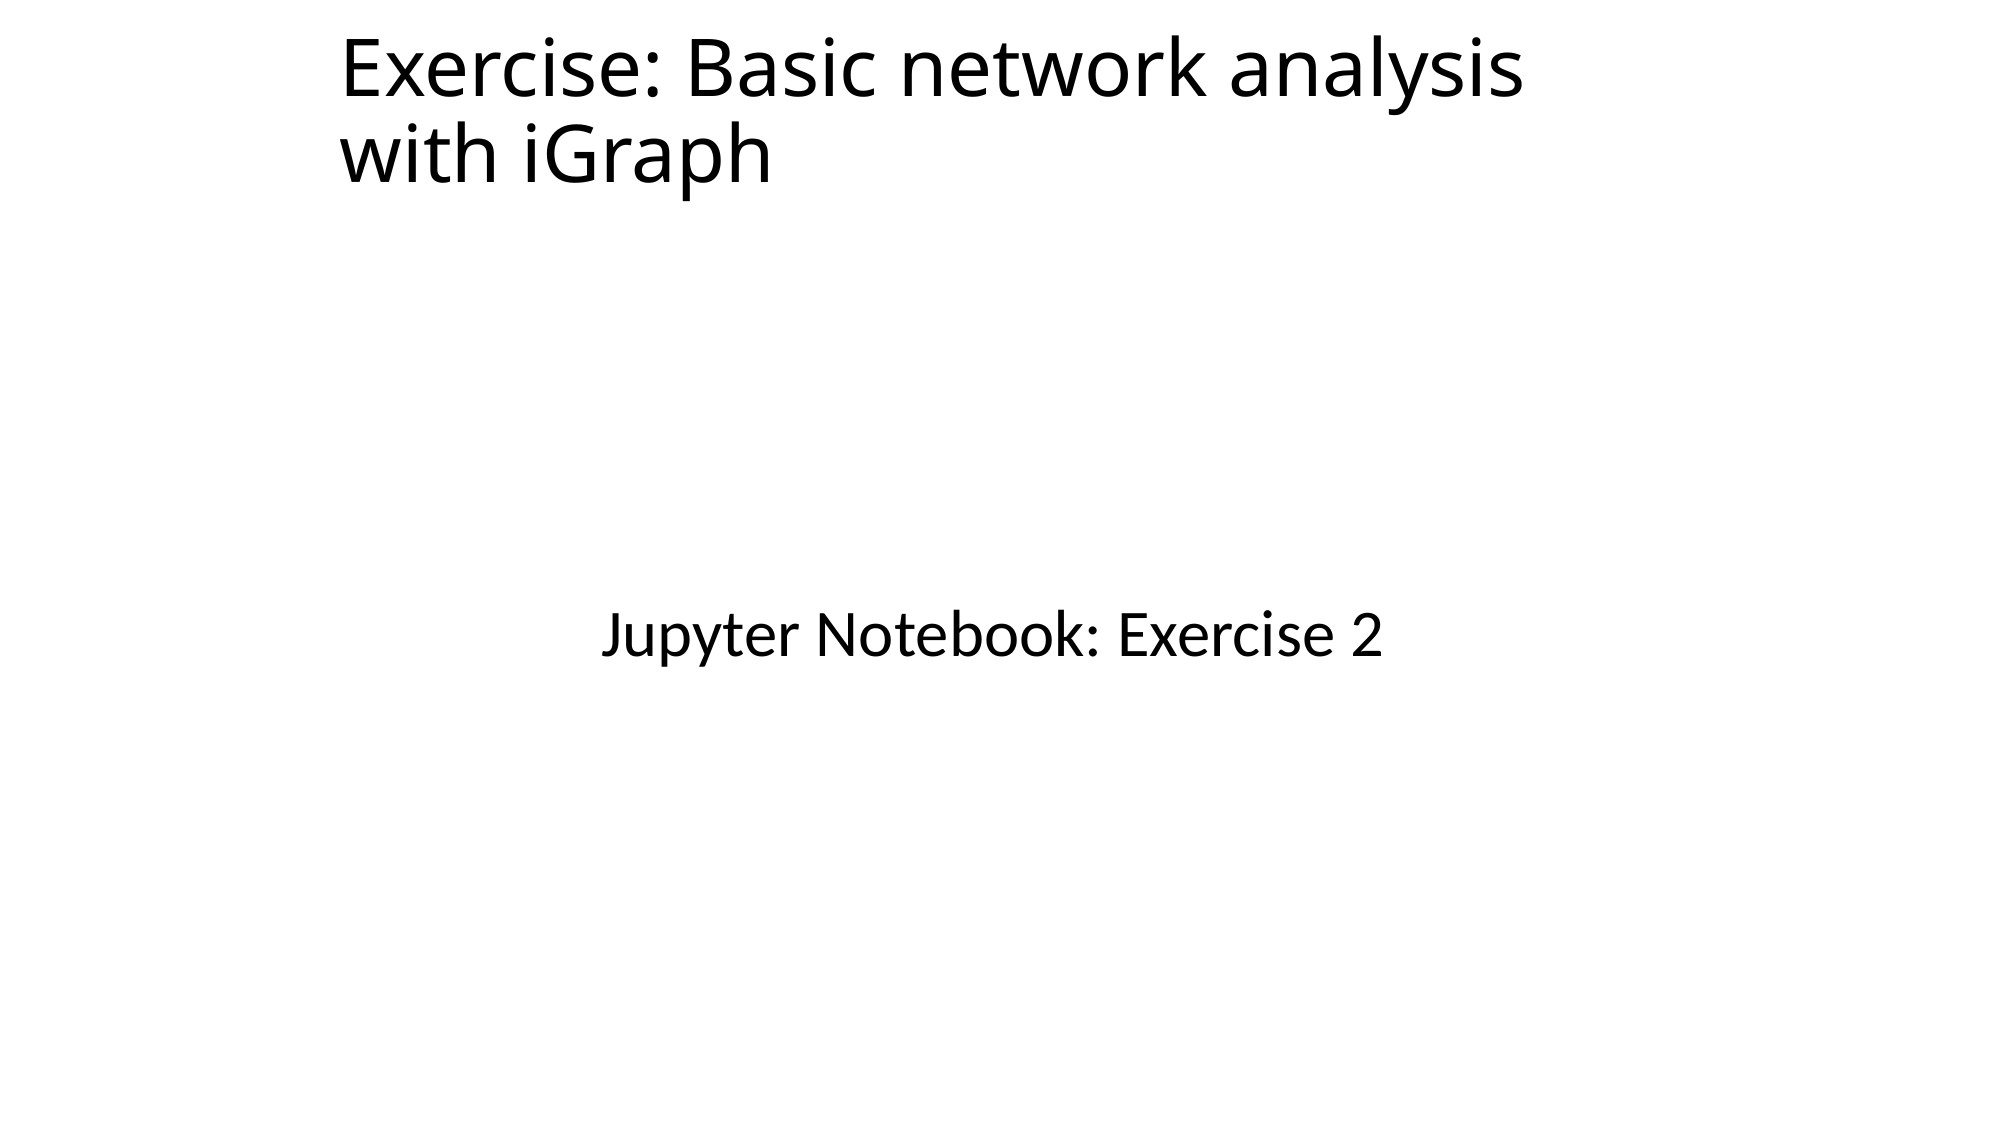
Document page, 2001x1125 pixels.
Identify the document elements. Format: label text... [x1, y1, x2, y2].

title Exercise: Basic network analysis with iGraph [324, 20, 1675, 208]
text_box Jupyter Notebook: Exercise 2 [586, 582, 1400, 678]
